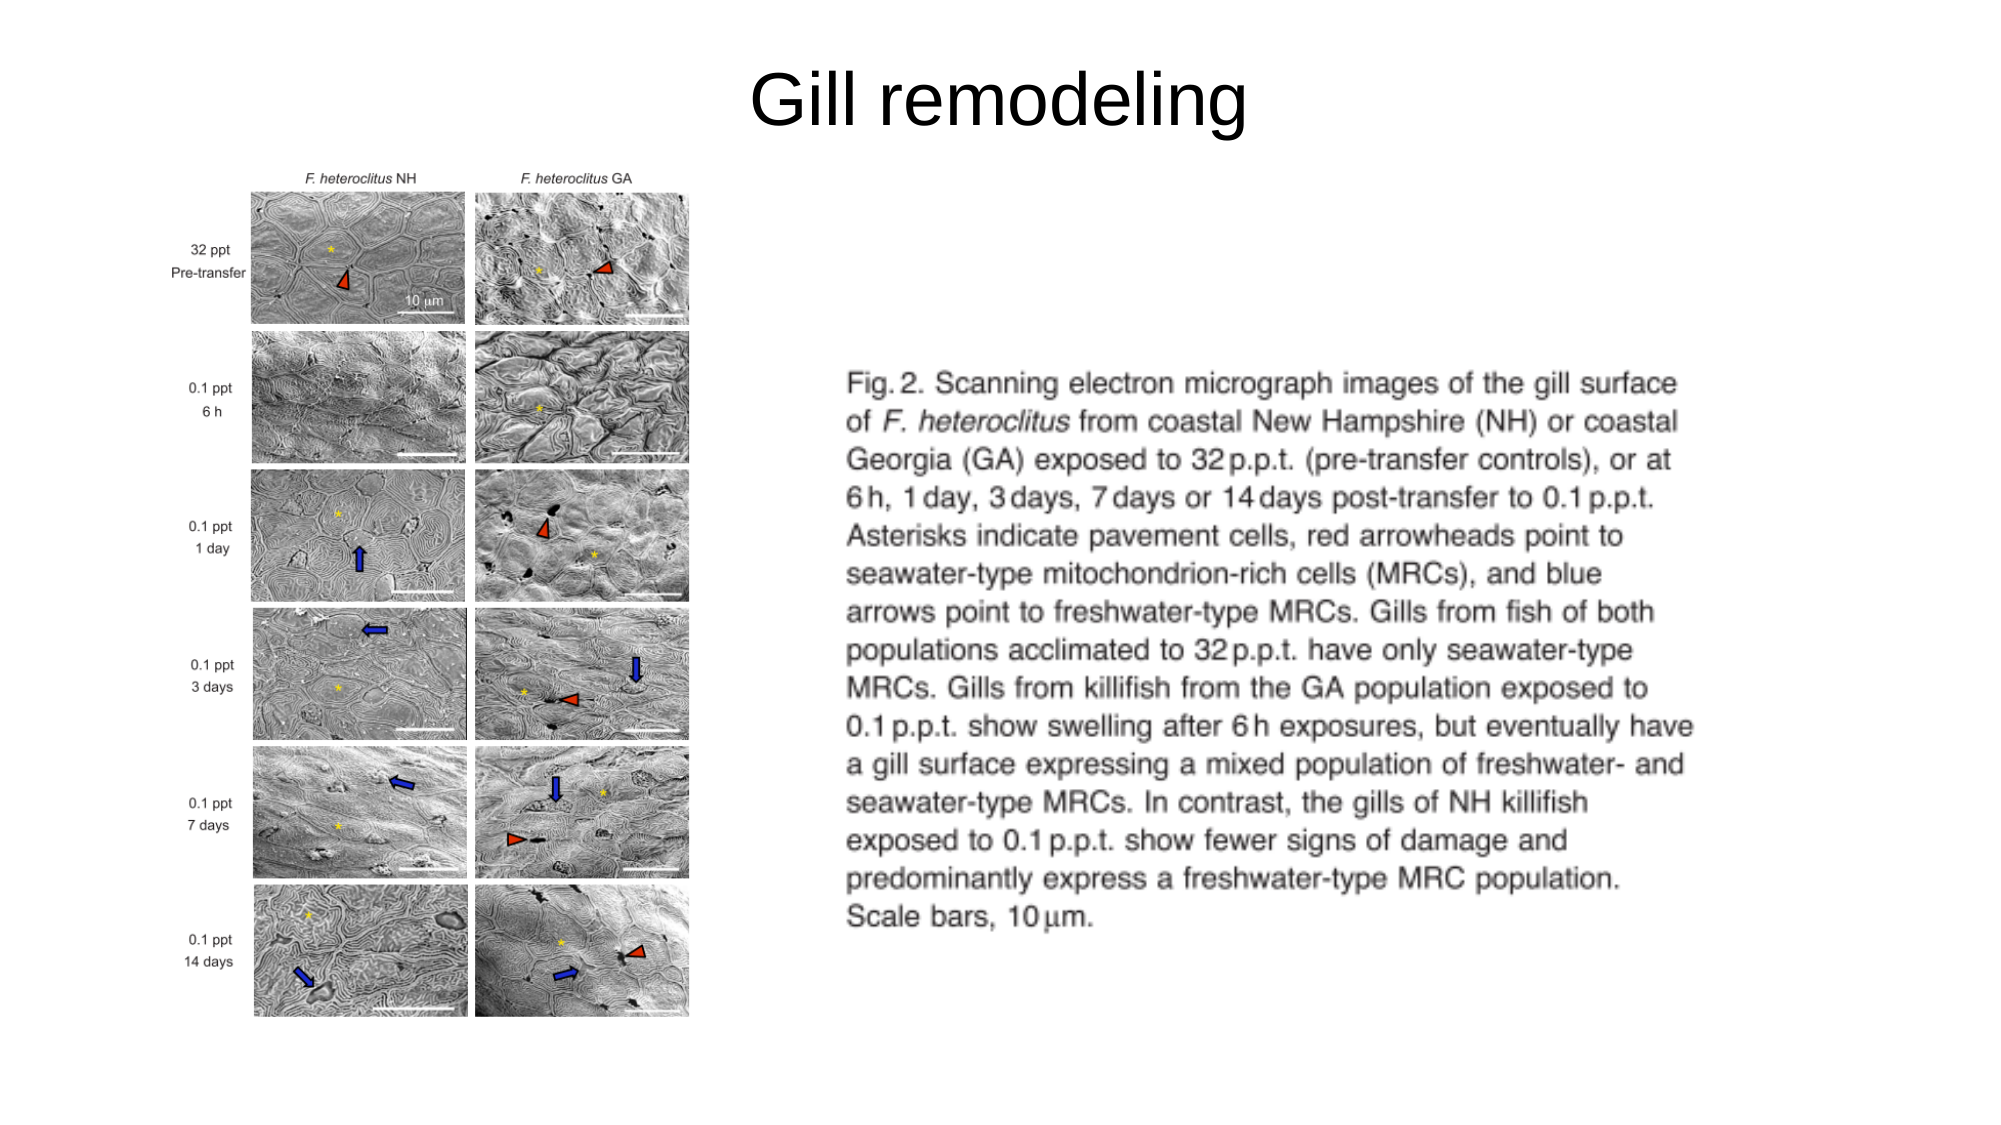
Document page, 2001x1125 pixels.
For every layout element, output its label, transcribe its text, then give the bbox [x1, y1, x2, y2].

picture [171, 164, 700, 1026]
picture [822, 338, 1741, 970]
title Gill remodeling [137, 0, 1863, 210]
